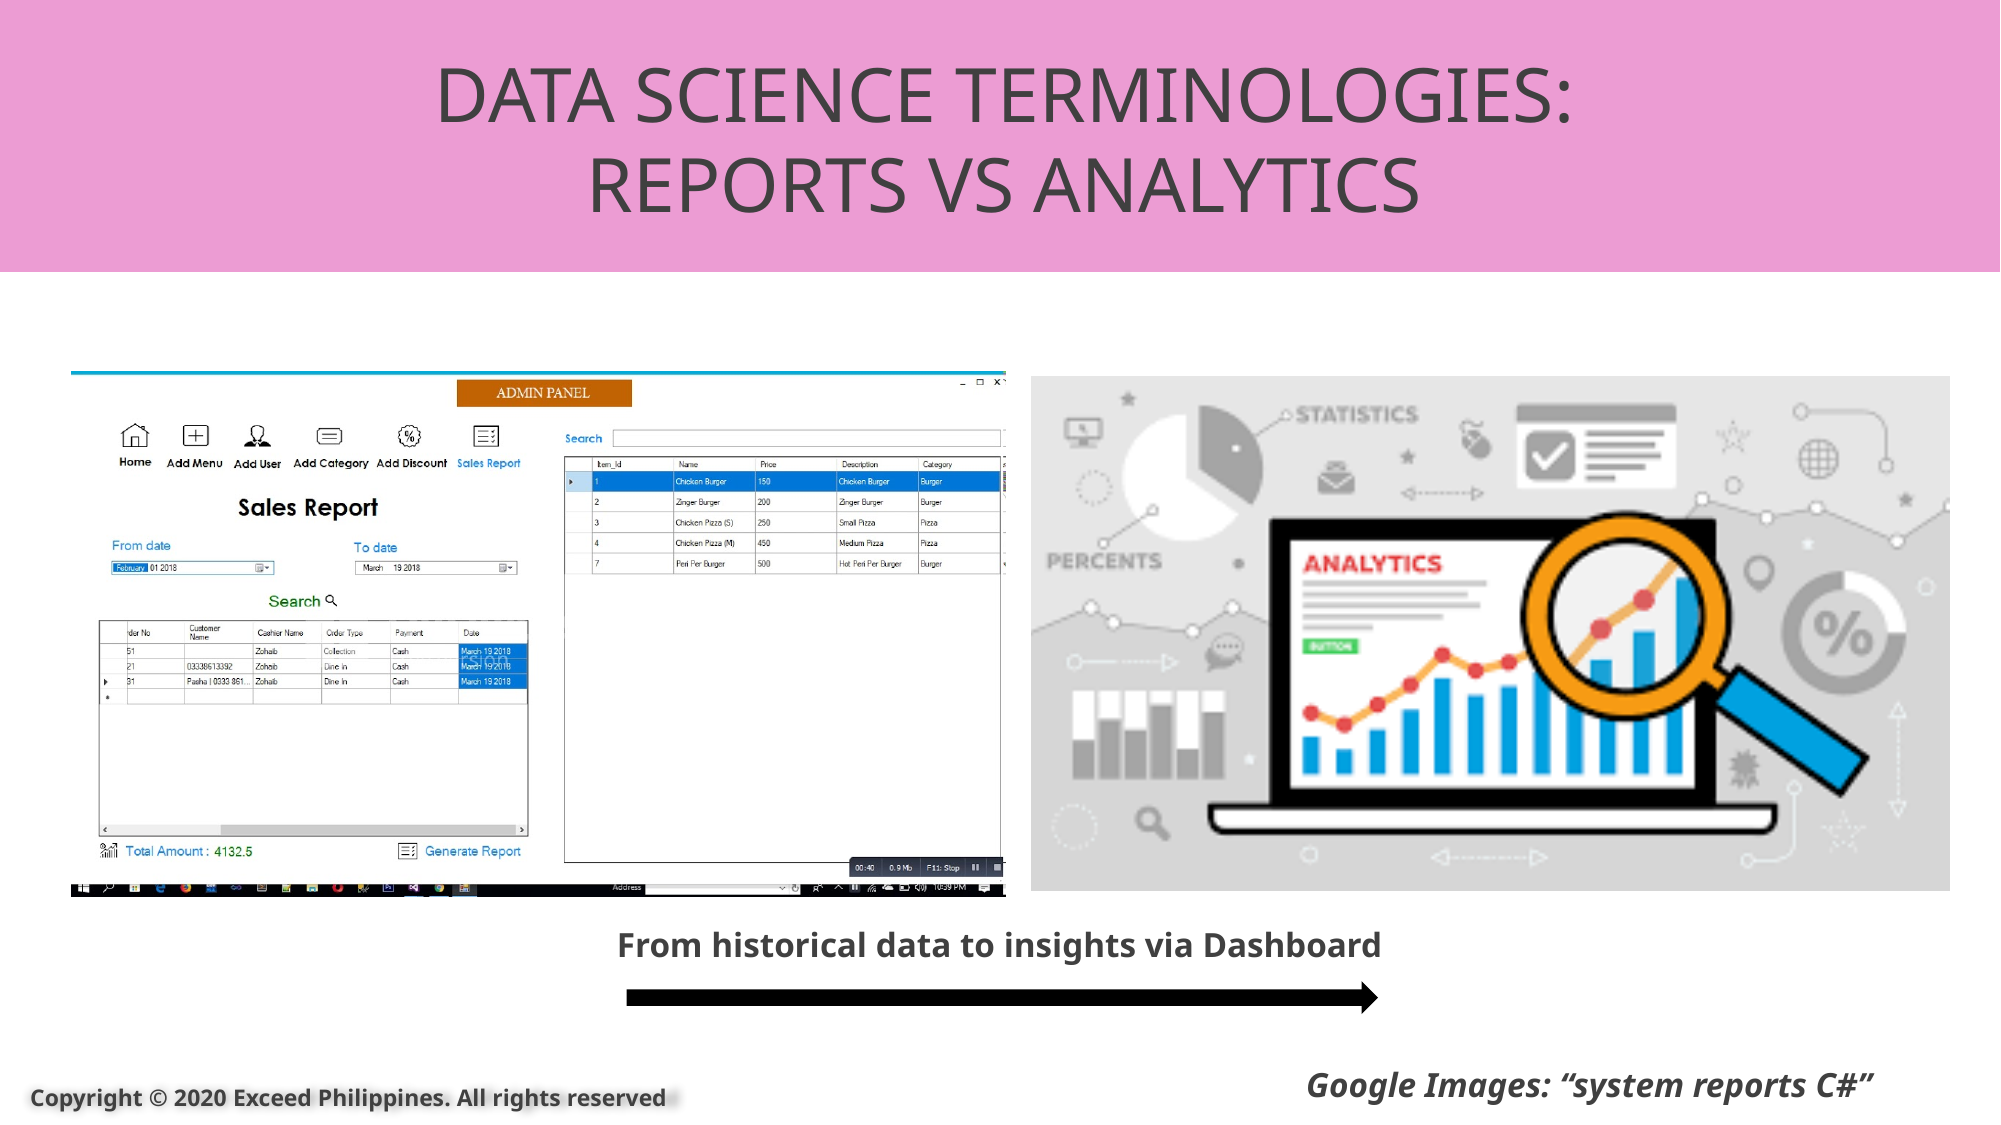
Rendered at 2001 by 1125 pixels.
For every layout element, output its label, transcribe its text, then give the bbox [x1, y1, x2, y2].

picture [1031, 376, 1950, 891]
text_box From historical data to insights via Dashboard [532, 916, 1468, 972]
text_box [0, 0, 2000, 273]
text_box Copyright © 2020 Exceed Philippines. All rights reserved [15, 1075, 1260, 1118]
text_box Google Images: “system reports C#” [951, 1057, 1888, 1112]
picture [71, 371, 1006, 897]
text_box DATA SCIENCE TERMINOLOGIES: REPORTS VS ANALYTICS [317, 40, 1693, 236]
text_box [625, 978, 1380, 1017]
